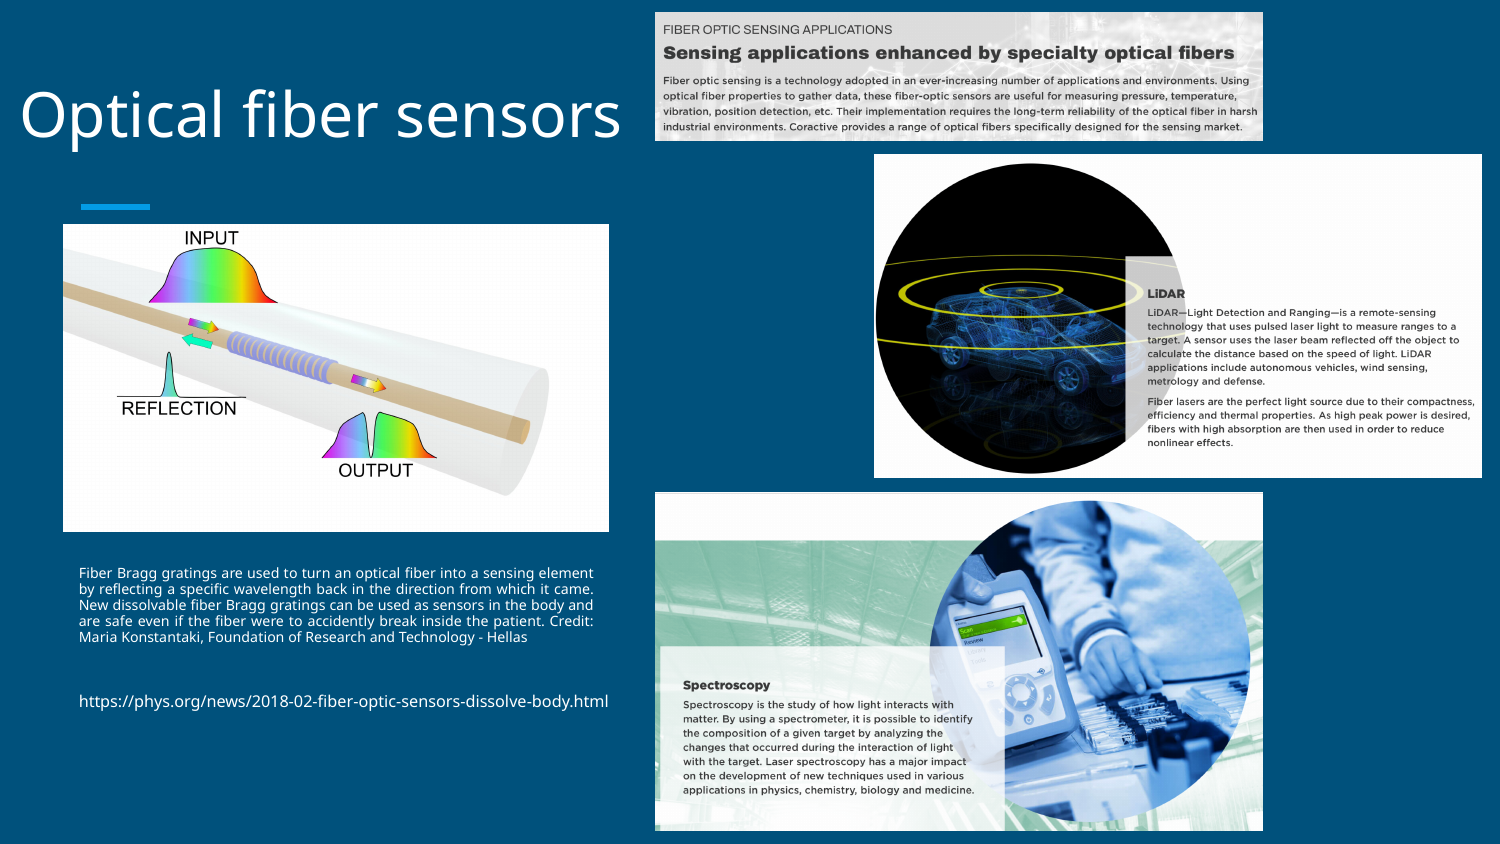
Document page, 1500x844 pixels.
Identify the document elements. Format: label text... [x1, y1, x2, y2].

list https://phys.org/news/2018-02-fiber-optic-sensors-dissolve-body.html [63, 677, 632, 731]
picture [656, 13, 1262, 140]
list Fiber Bragg gratings are used to turn an optical fiber into a sensing element by reflecting a specific wavelength back in the direction from which it came. New dissolvable fiber Bragg gratings can be used as sensors in the body and are safe even if the fiber were to accidently break inside the patient. Credit: Maria Konstantaki, Foundation of Research and Technology - Hellas [63, 550, 609, 677]
picture [875, 155, 1481, 477]
title Optical fiber sensors [4, 52, 691, 165]
picture [656, 493, 1262, 830]
picture [64, 225, 608, 531]
